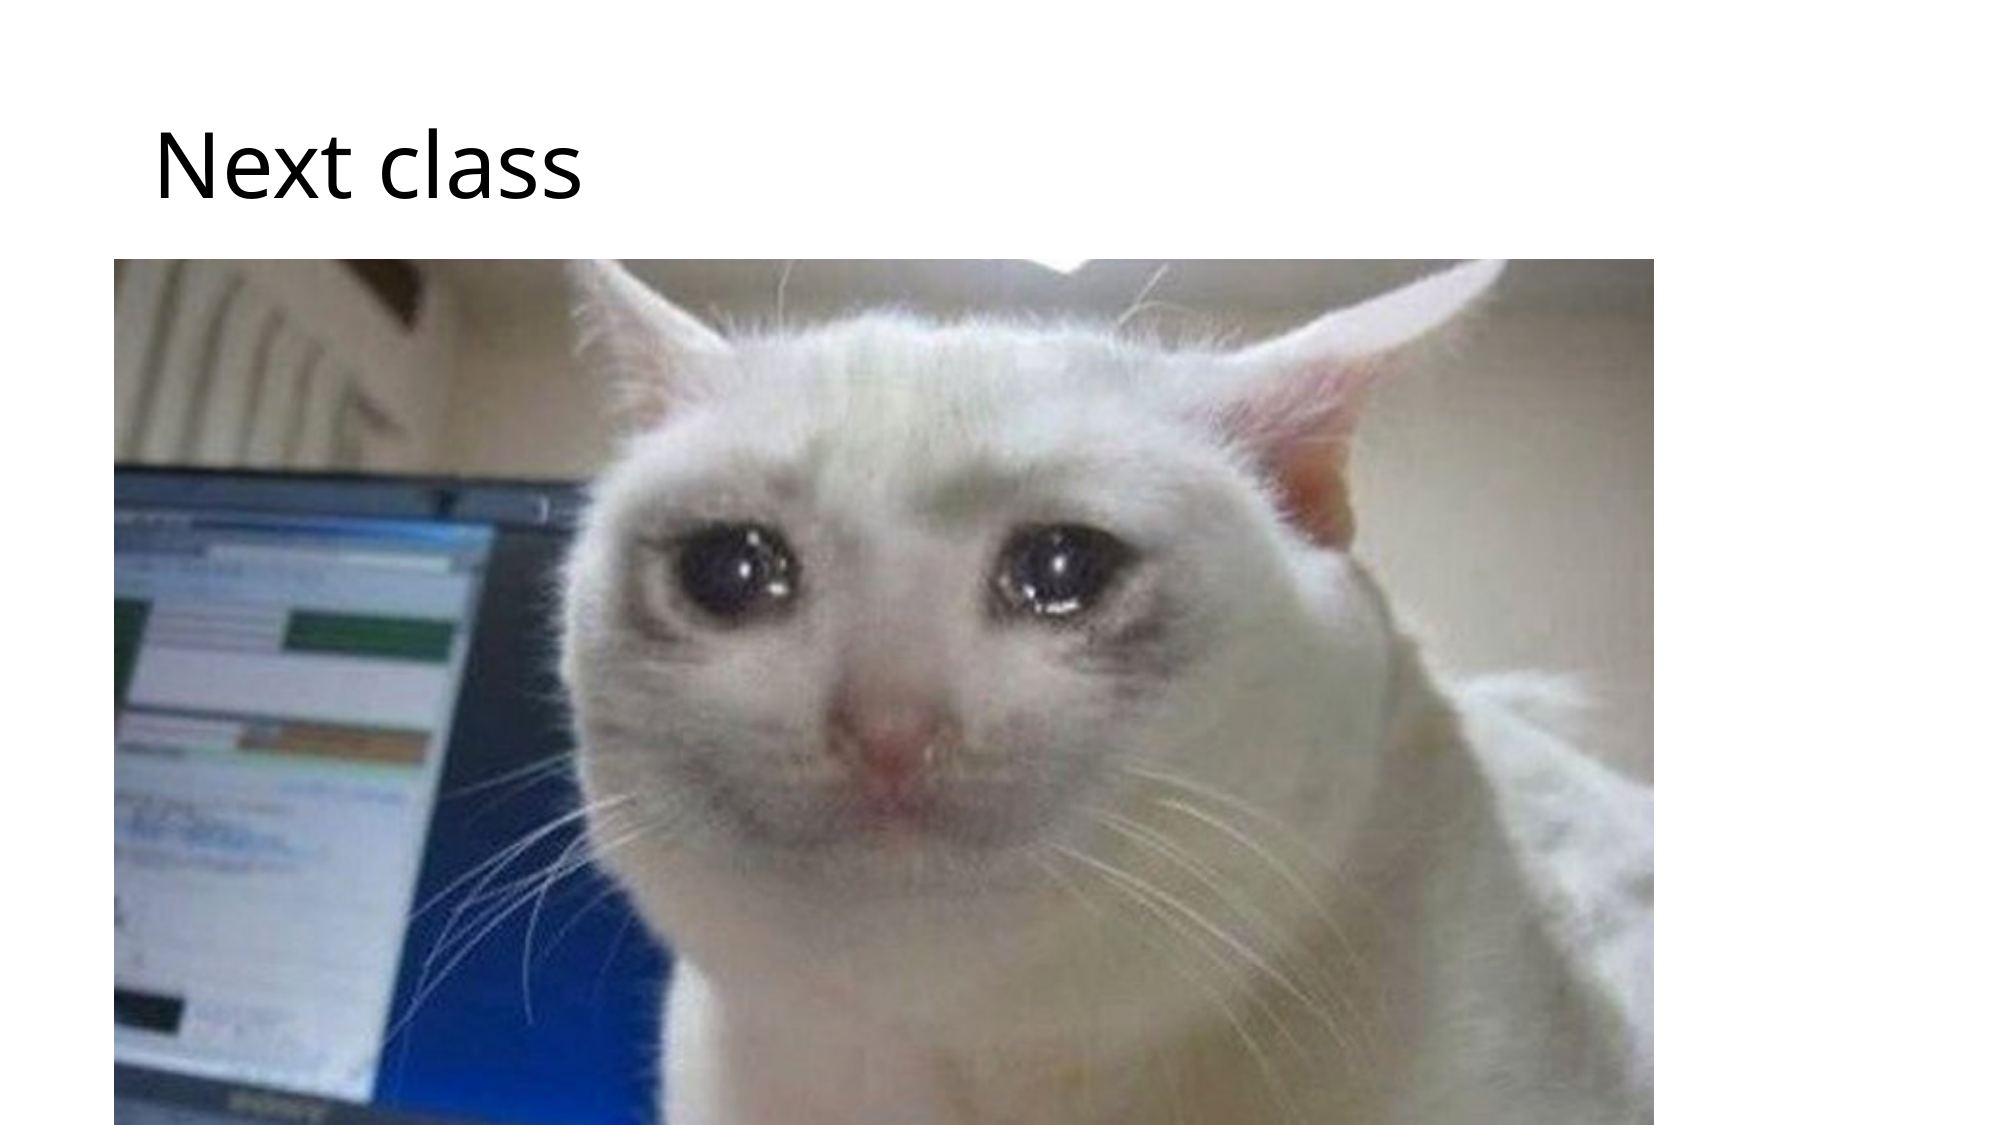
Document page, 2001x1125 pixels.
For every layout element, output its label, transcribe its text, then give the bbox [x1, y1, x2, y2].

picture [114, 259, 1654, 1125]
title Next class [137, 59, 1863, 278]
